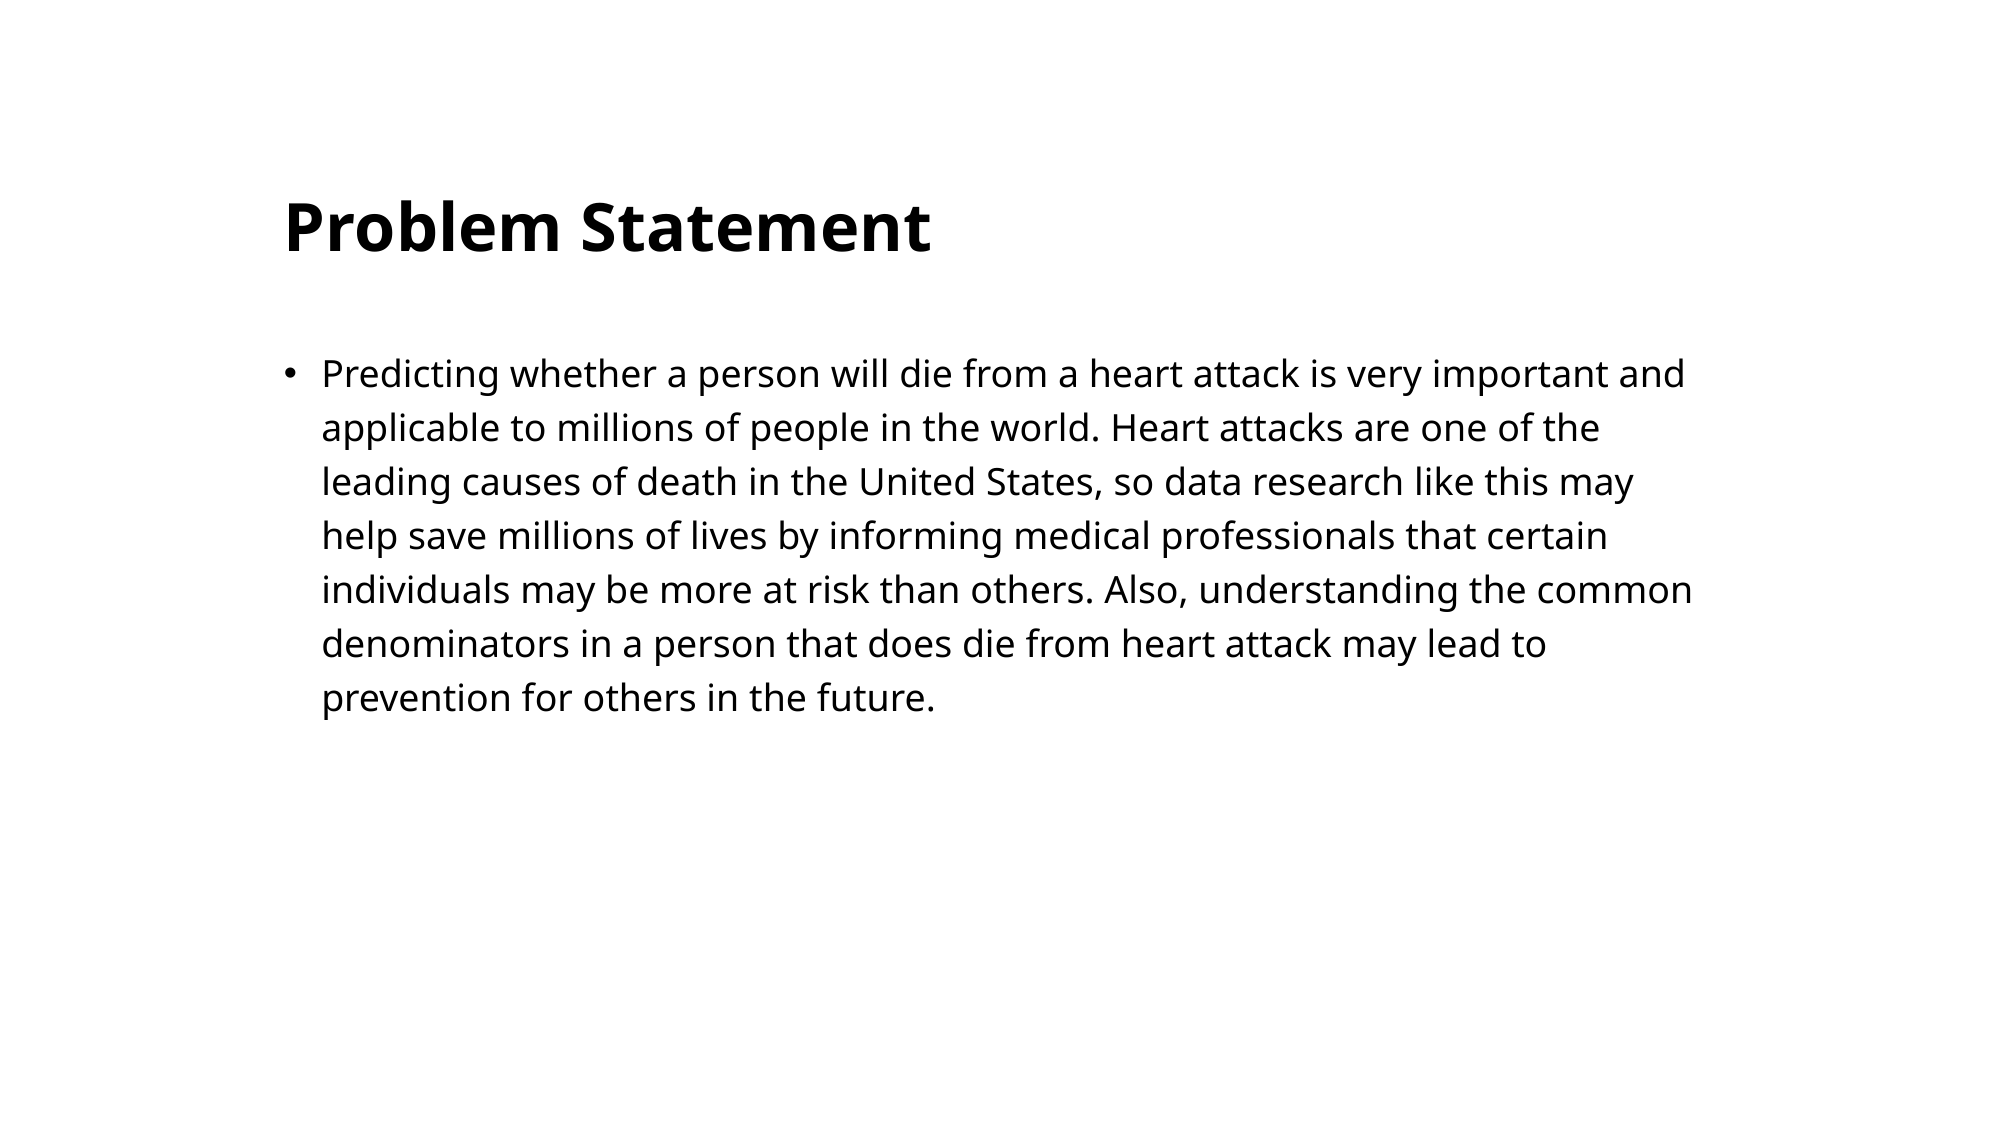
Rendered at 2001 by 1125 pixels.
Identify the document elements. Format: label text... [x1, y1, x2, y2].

title Problem Statement [268, 112, 1732, 333]
list Predicting whether a person will die from a heart attack is very important and applicable to millions of people in the world. Heart attacks are one of the leading causes of death in the United States, so data research like this may help save millions of lives by informing medical professionals that certain individuals may be more at risk than others. Also, understanding the common denominators in a person that does die from heart attack may lead to prevention for others in the future. [268, 333, 1732, 1013]
